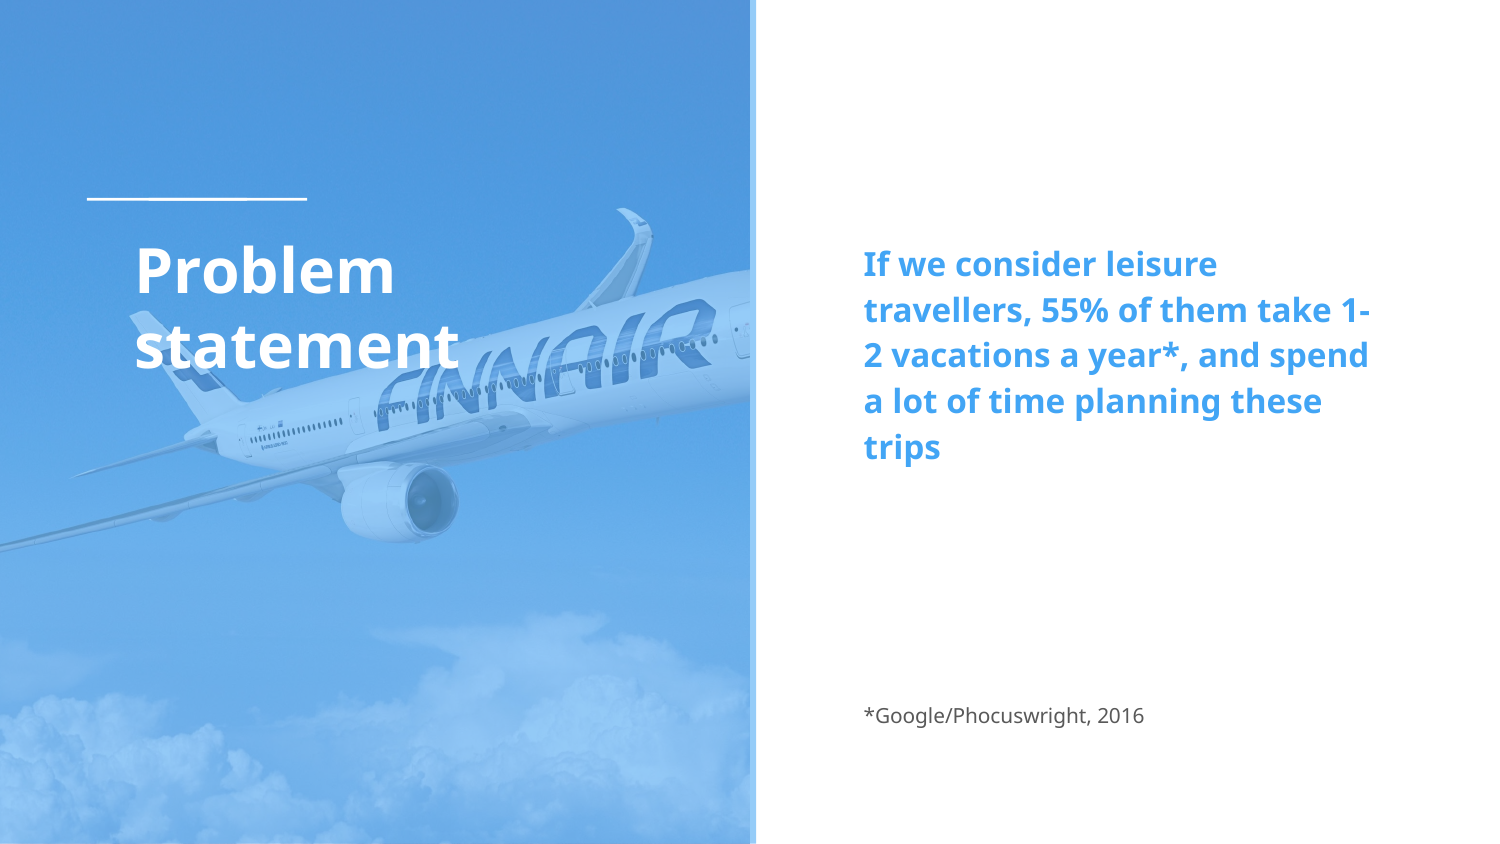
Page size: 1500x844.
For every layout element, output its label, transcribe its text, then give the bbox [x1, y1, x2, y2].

list If we consider leisure travellers, 55% of them take 1-2 vacations a year*, and spend a lot of time planning these trips *Google/Phocuswright, 2016 [848, 221, 1403, 719]
title Problem statement [119, 216, 662, 494]
